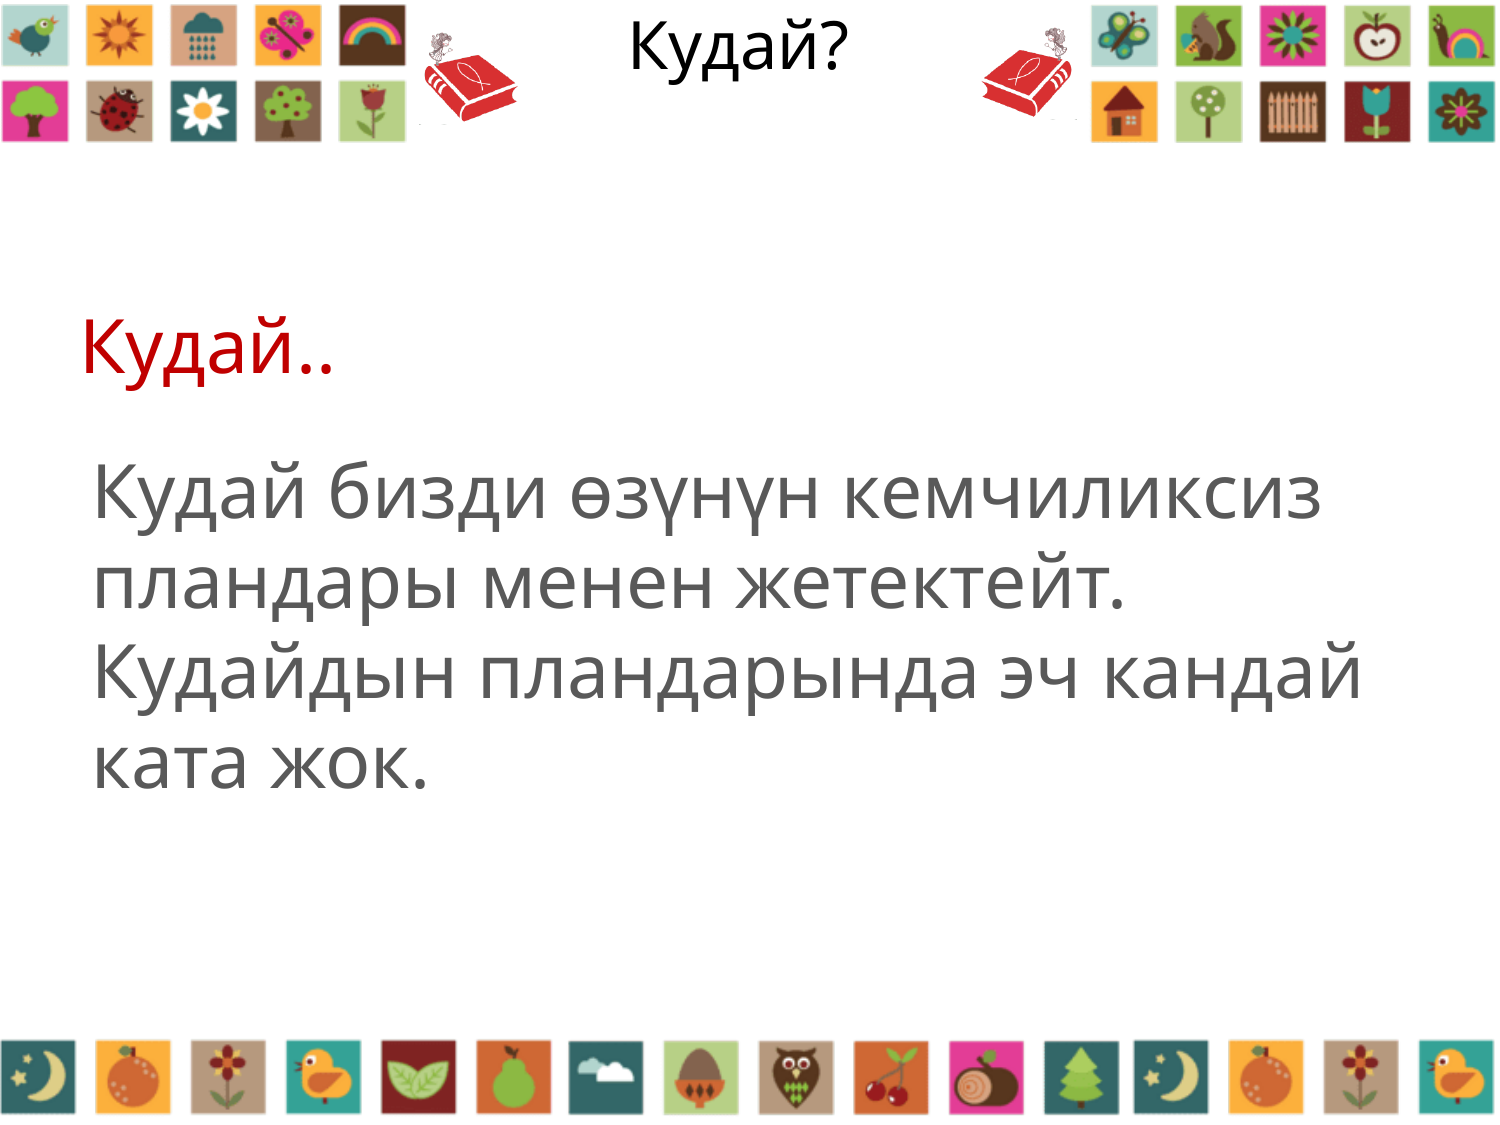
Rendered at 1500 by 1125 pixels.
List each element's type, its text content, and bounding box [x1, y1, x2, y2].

text_box Кудай.. [64, 290, 1412, 396]
text_box Кудай? [414, 0, 1080, 91]
picture [0, 3, 550, 150]
text_box Кудай бизди өзүнүн кемчиликсиз пландары менен жетектейт. Кудайдын пландарында эч кандай ката жок. [76, 436, 1424, 812]
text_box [0, 1028, 1500, 1118]
picture [950, 3, 1500, 150]
